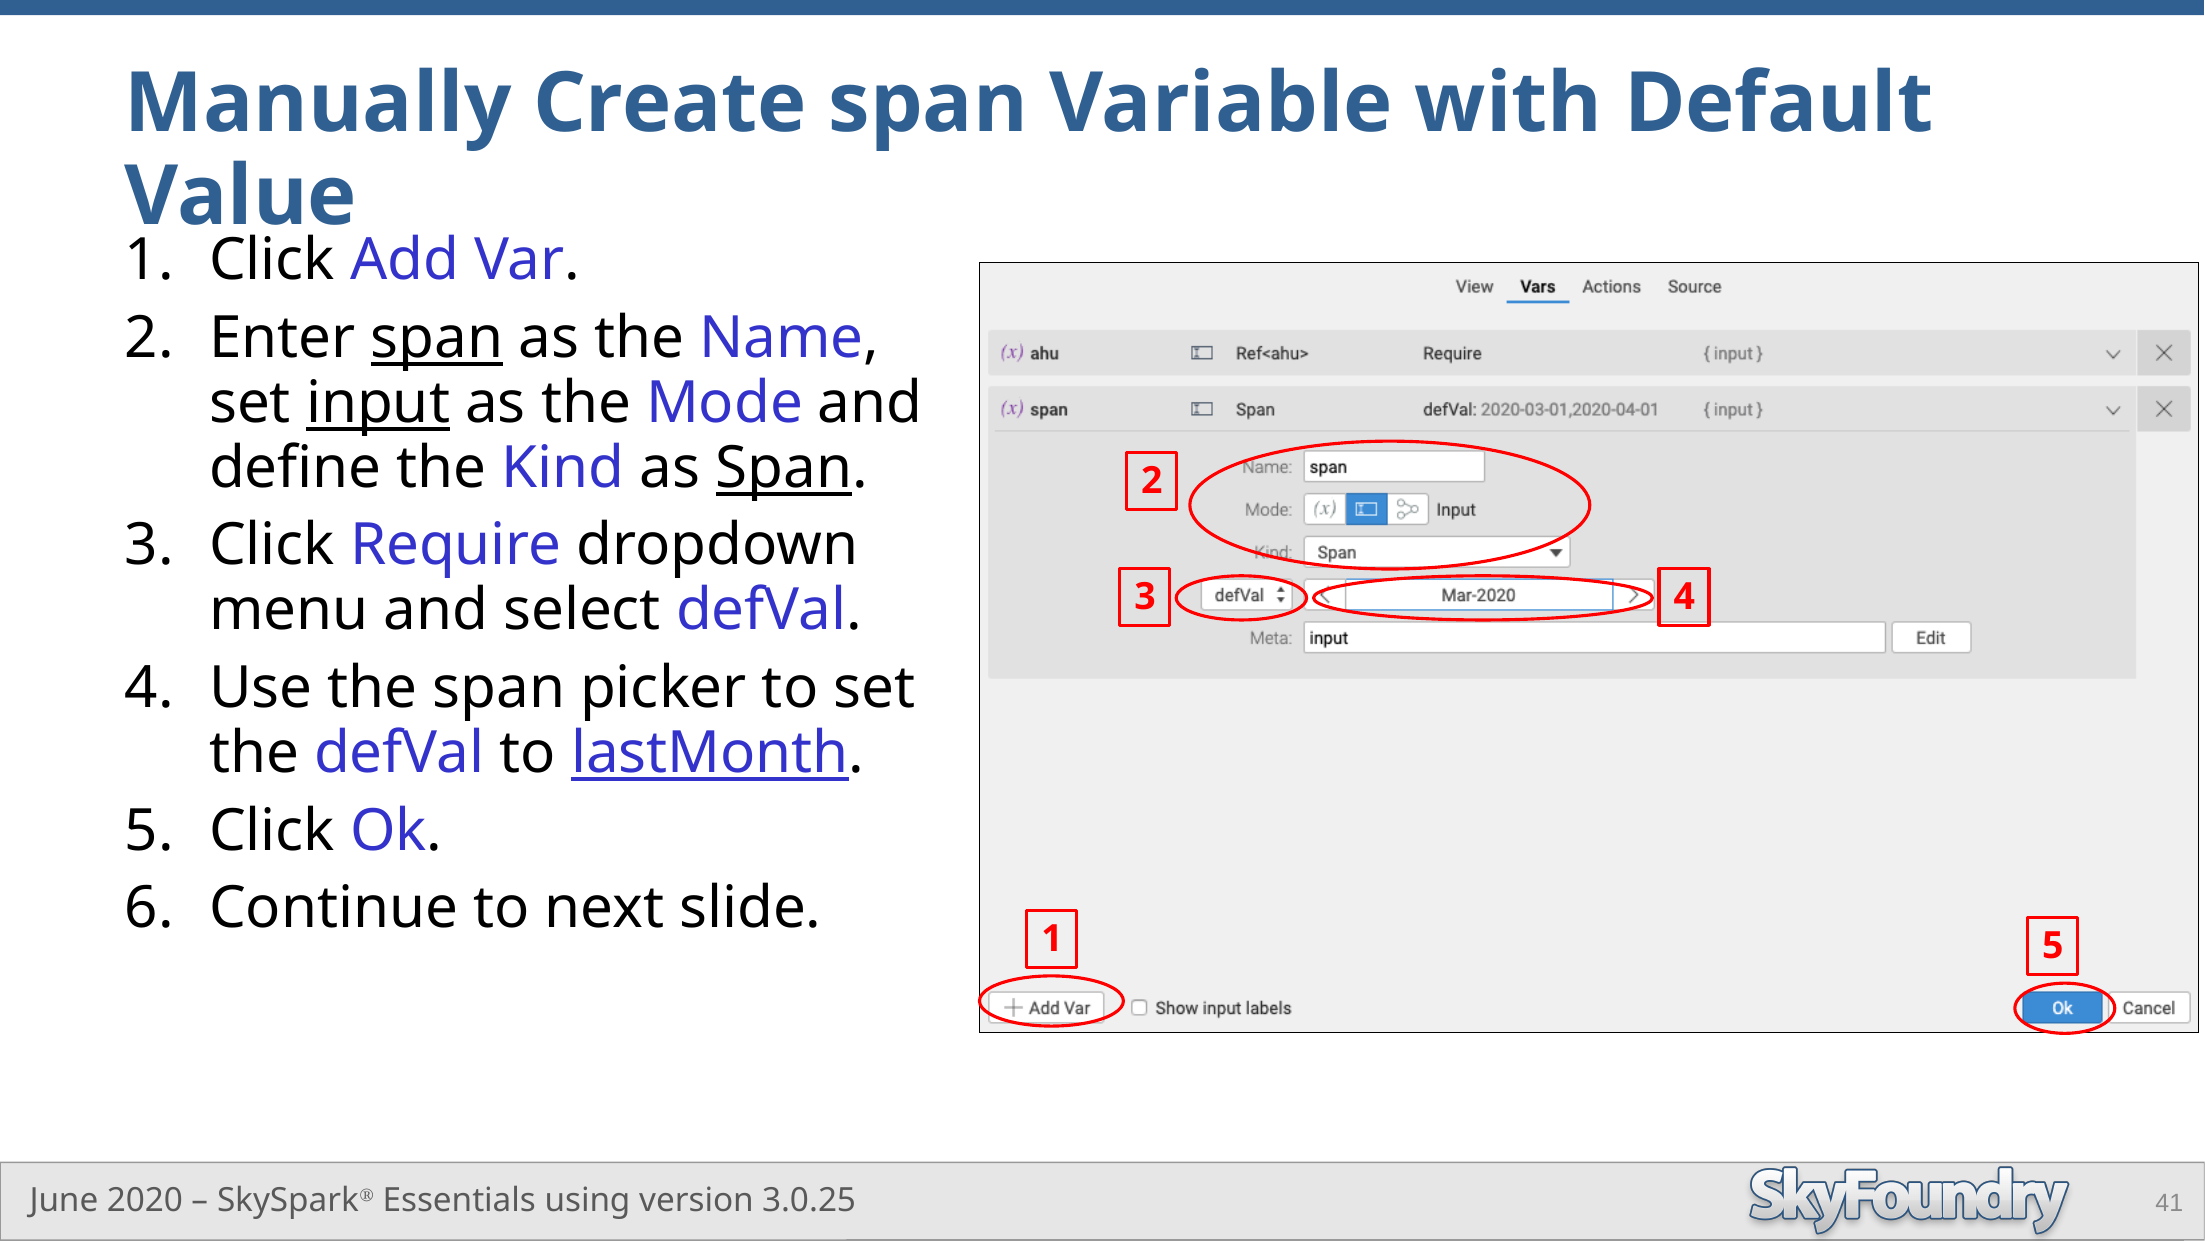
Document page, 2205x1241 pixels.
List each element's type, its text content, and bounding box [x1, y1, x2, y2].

text_box [312, 1124, 613, 1200]
picture [1739, 1236, 2076, 1241]
slide_number 41 [1702, 1170, 2199, 1236]
title Manually Create span Variable with Default Value [110, 49, 2094, 158]
picture [979, 262, 2199, 1034]
list Click Add Var. Enter span as the Name, set input as the Mode and define the Kind as Span. Click Require dropdown menu and select defVal. Use the span picker to set the defVal to lastMonth. Click Ok. Continue to next slide. [110, 220, 953, 1109]
picture [1739, 1145, 2076, 1170]
